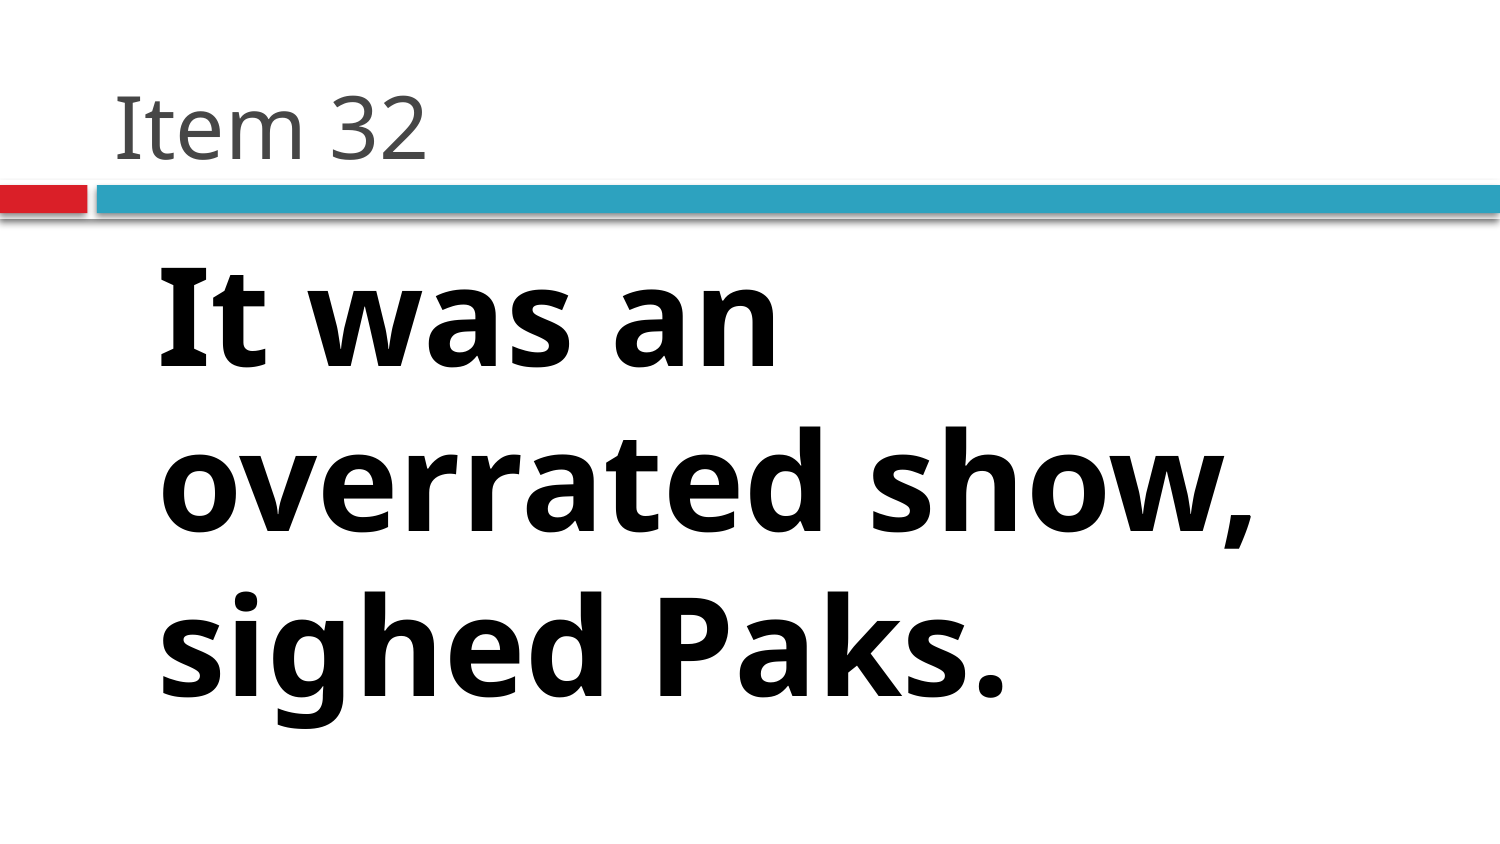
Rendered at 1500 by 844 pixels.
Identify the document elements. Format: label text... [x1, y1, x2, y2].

title Item 32 [99, 19, 1438, 185]
list It was an overrated show, sighed Paks. [37, 221, 1438, 844]
